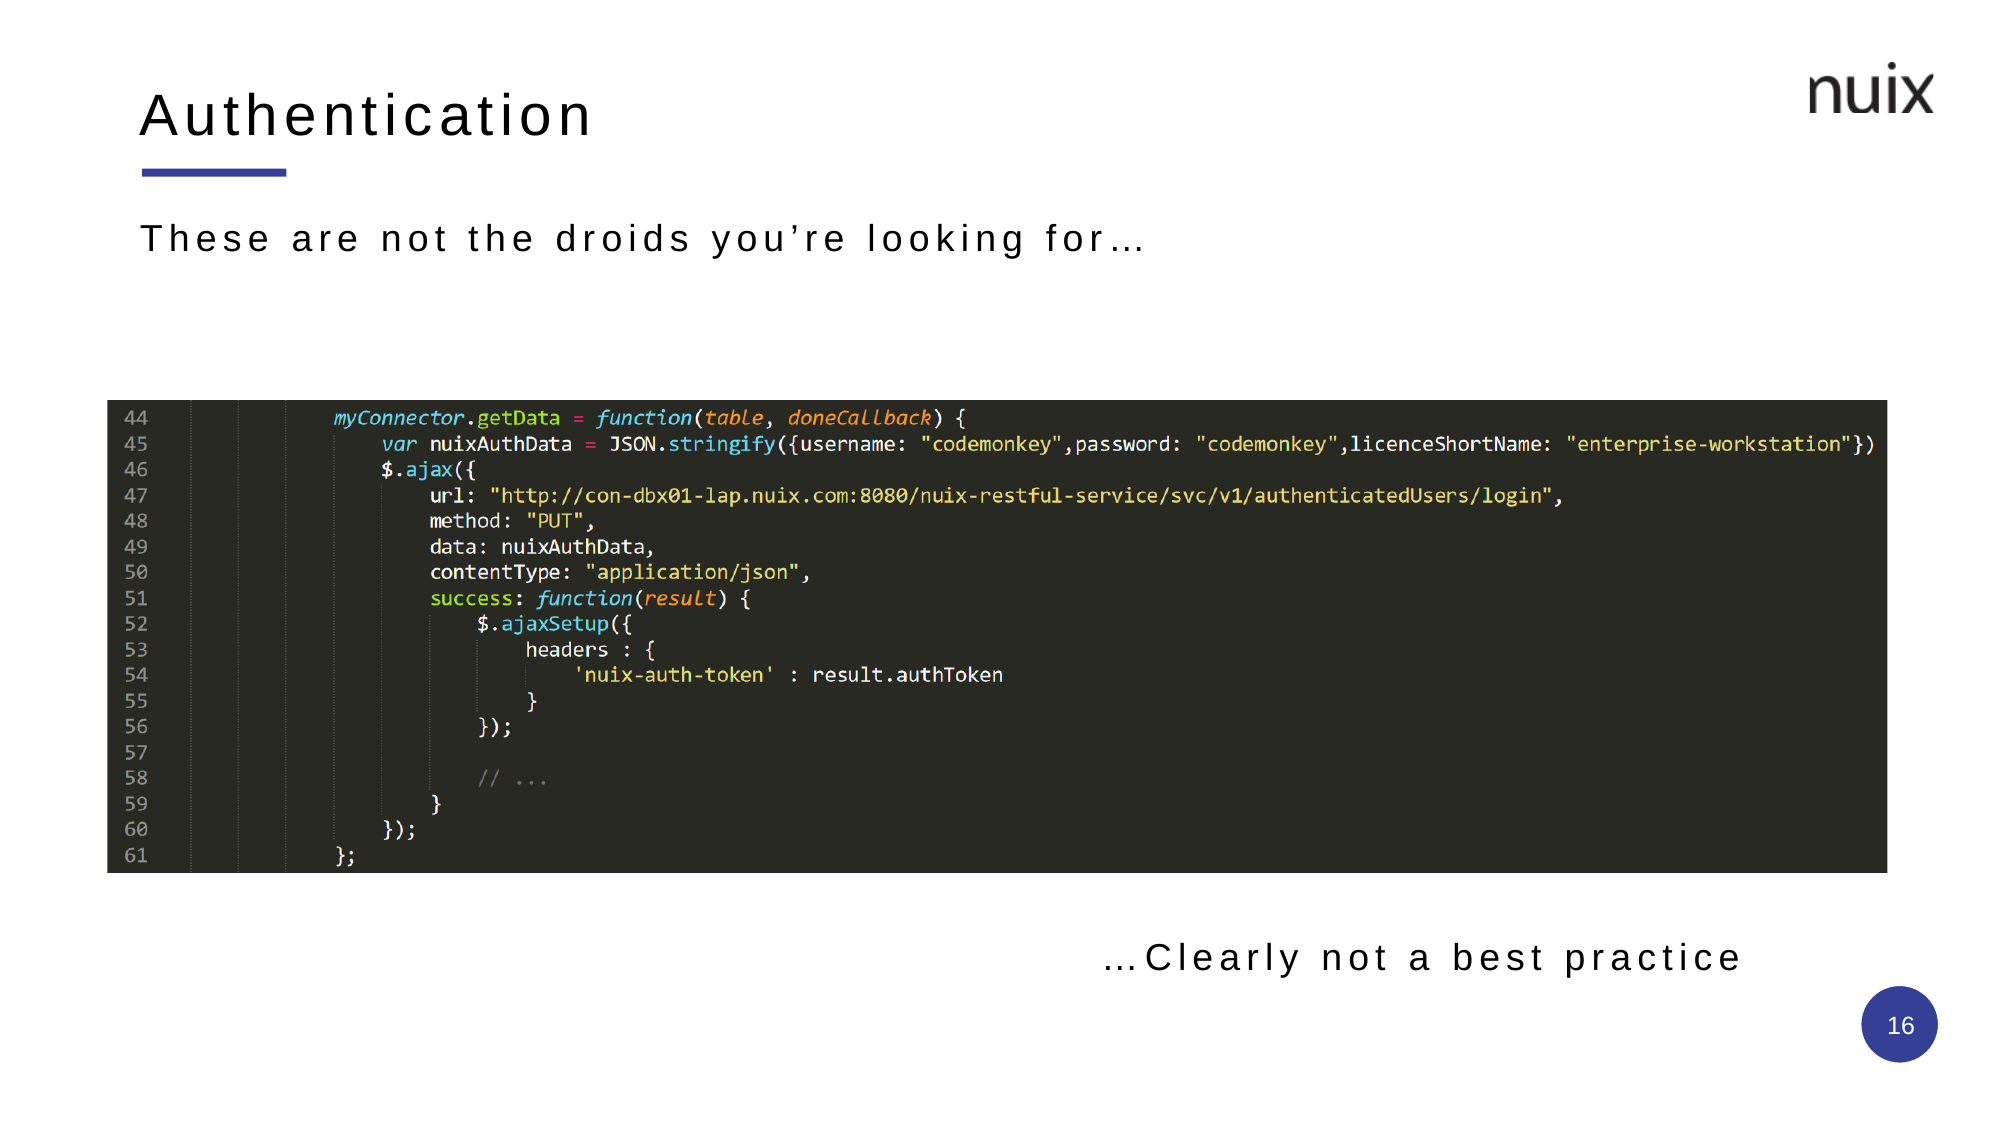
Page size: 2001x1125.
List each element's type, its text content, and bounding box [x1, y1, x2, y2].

title Authentication [125, 69, 1773, 206]
picture [107, 400, 1888, 873]
list …Clearly not a best practice [107, 925, 1756, 991]
list These are not the droids you’re looking for… [125, 206, 1773, 272]
